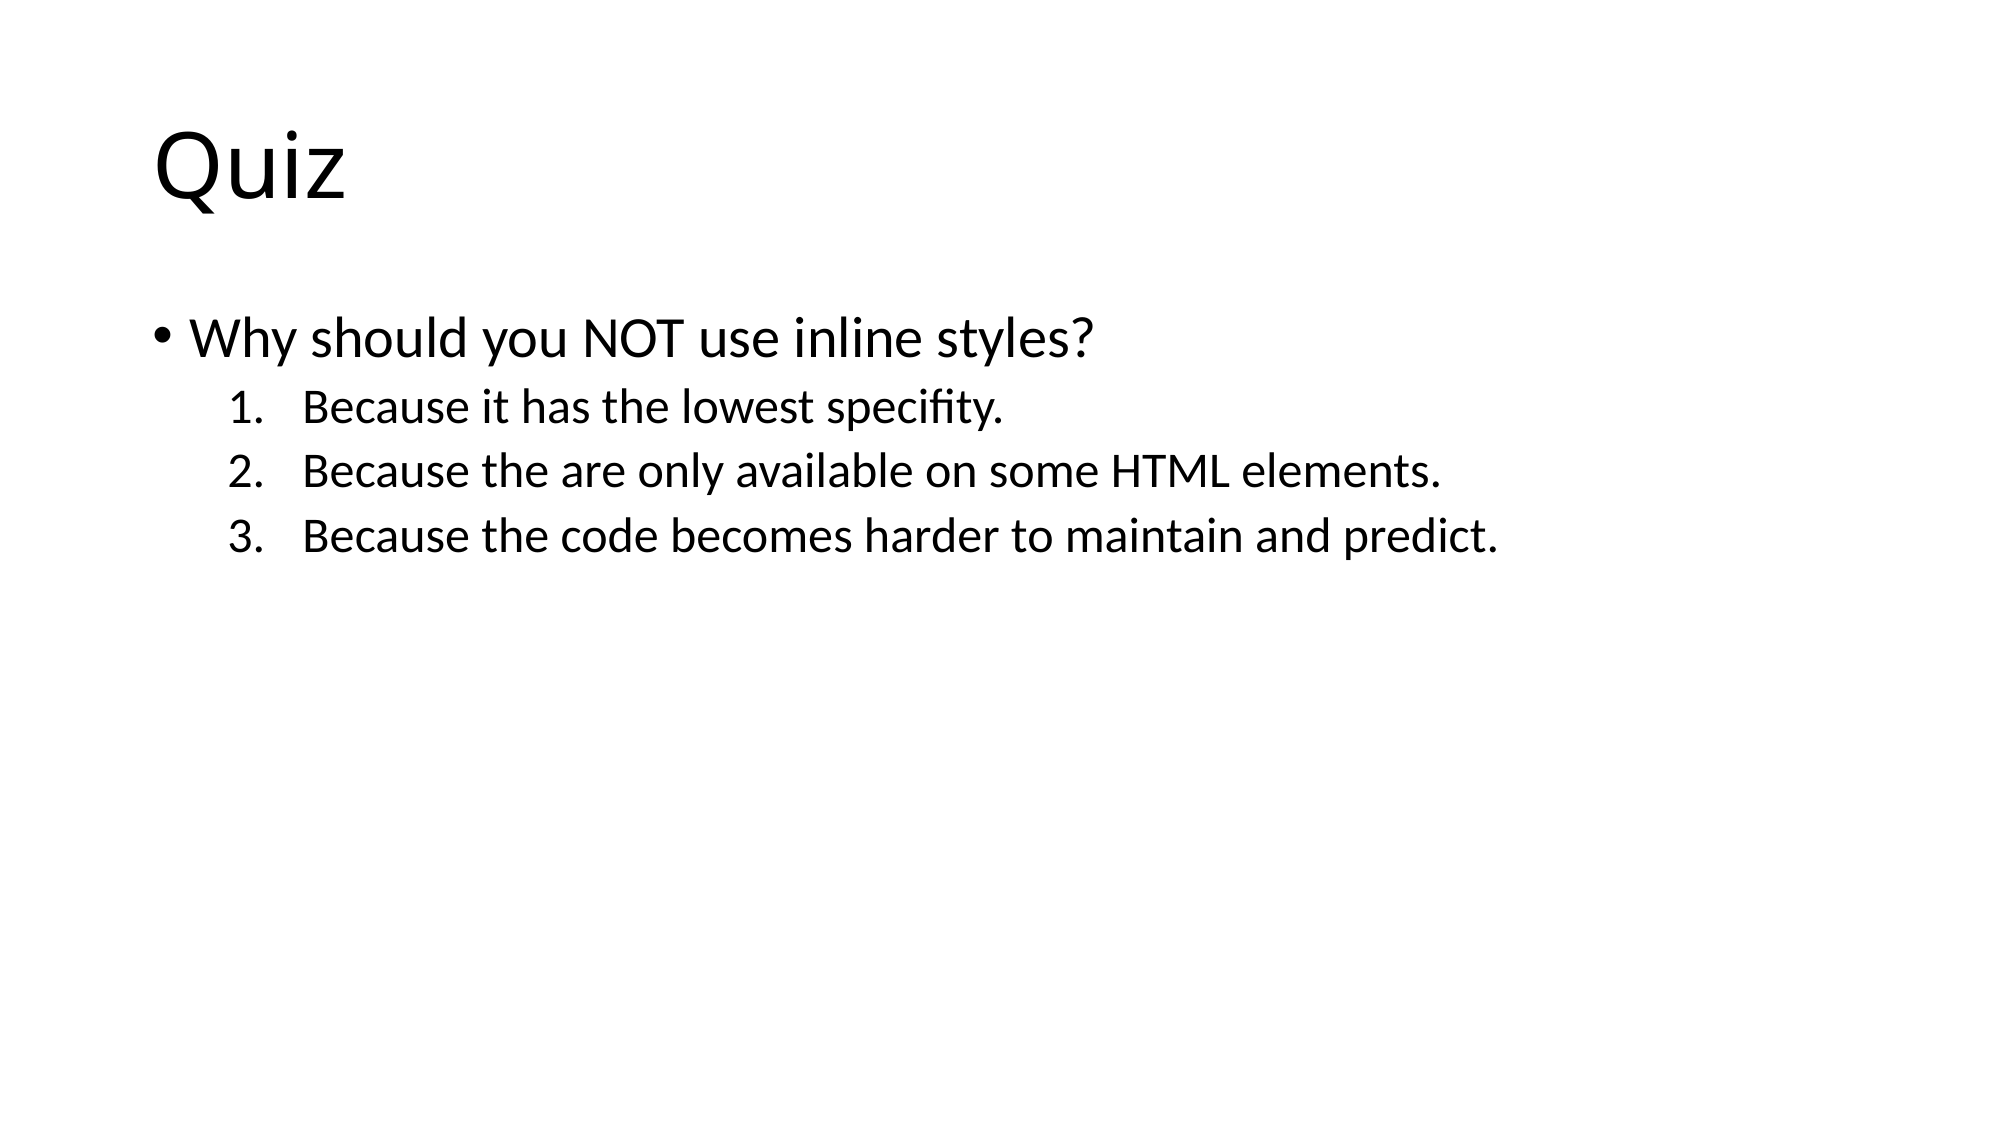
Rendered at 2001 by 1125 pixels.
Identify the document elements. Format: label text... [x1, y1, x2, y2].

list Why should you NOT use inline styles? Because it has the lowest specifity. Because the are only available on some HTML elements. Because the code becomes harder to maintain and predict. [137, 299, 1863, 1014]
title Quiz [137, 59, 1863, 278]
